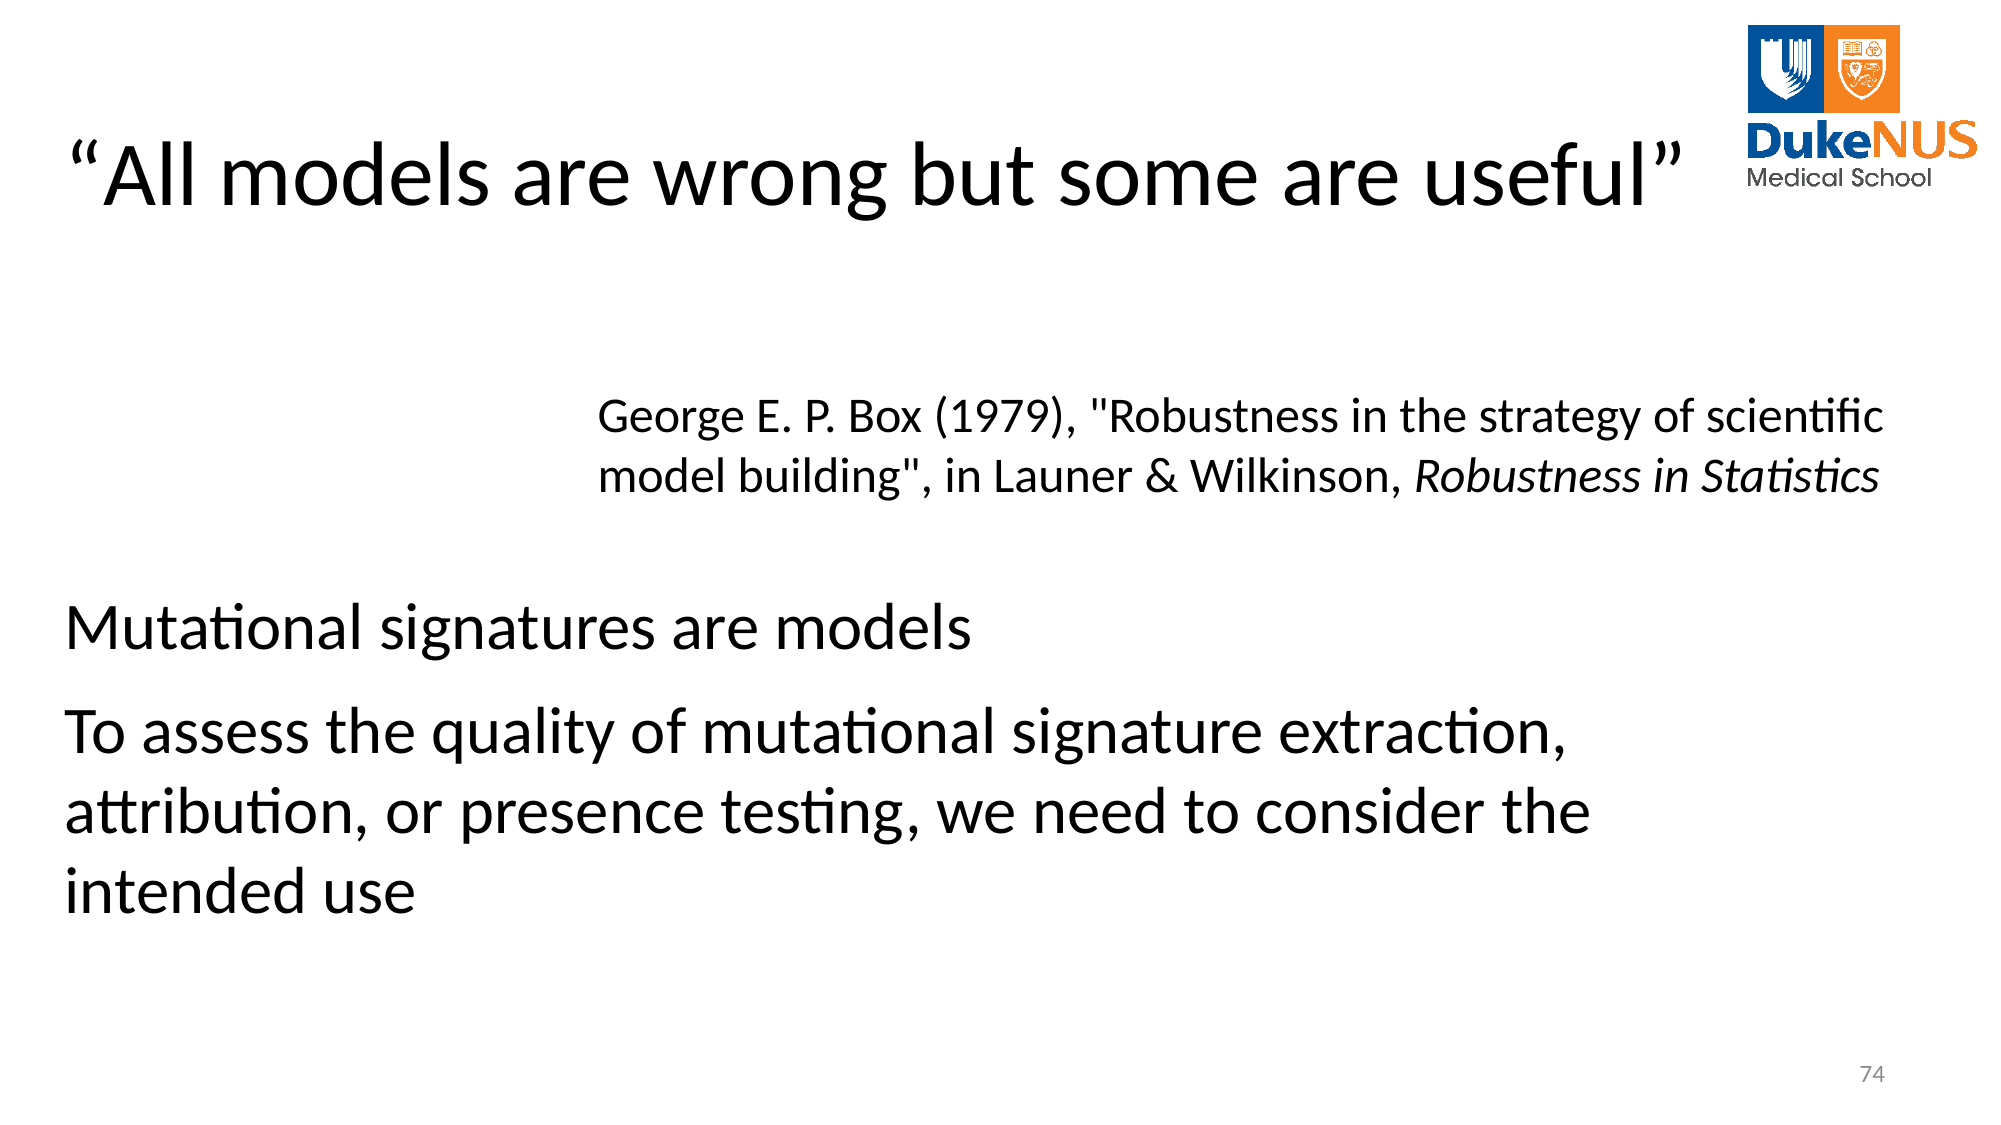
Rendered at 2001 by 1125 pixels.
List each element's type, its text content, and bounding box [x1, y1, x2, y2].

picture [1737, 12, 1978, 189]
text_box 74 [1433, 1042, 1900, 1103]
text_box Mutational signatures are models To assess the quality of mutational signature extraction, attribution, or presence testing, we need to consider the intended use [49, 575, 1850, 935]
text_box “All models are wrong but some are useful” [50, 74, 1850, 263]
text_box George E. P. Box (1979), "Robustness in the strategy of scientific model building", in Launer & Wilkinson, Robustness in Statistics [582, 374, 1996, 510]
